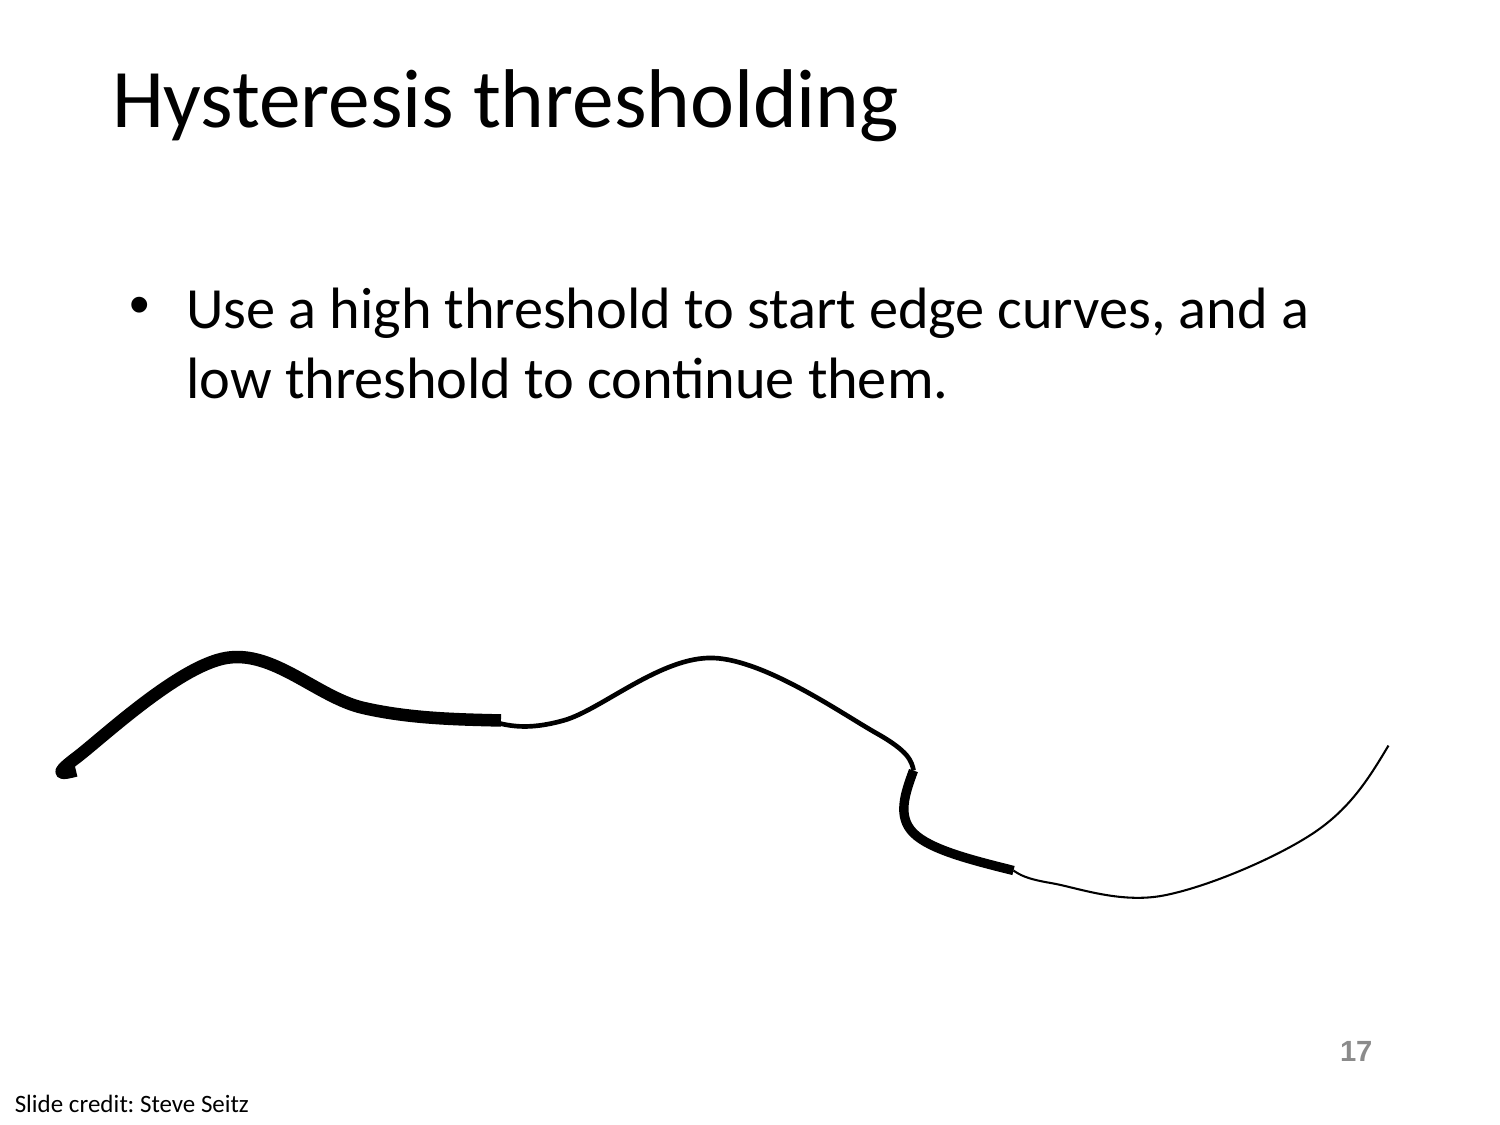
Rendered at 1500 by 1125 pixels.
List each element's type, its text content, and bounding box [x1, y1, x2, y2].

title Hysteresis thresholding [96, 0, 1373, 188]
text_box [1013, 745, 1389, 898]
text_box [903, 770, 1013, 871]
text_box [61, 657, 490, 773]
text_box Slide credit: Steve Seitz [0, 1079, 325, 1125]
list Use a high threshold to start edge curves, and a low threshold to continue them. [114, 262, 1391, 938]
slide_number 17 [1074, 1025, 1388, 1100]
text_box [488, 657, 914, 771]
